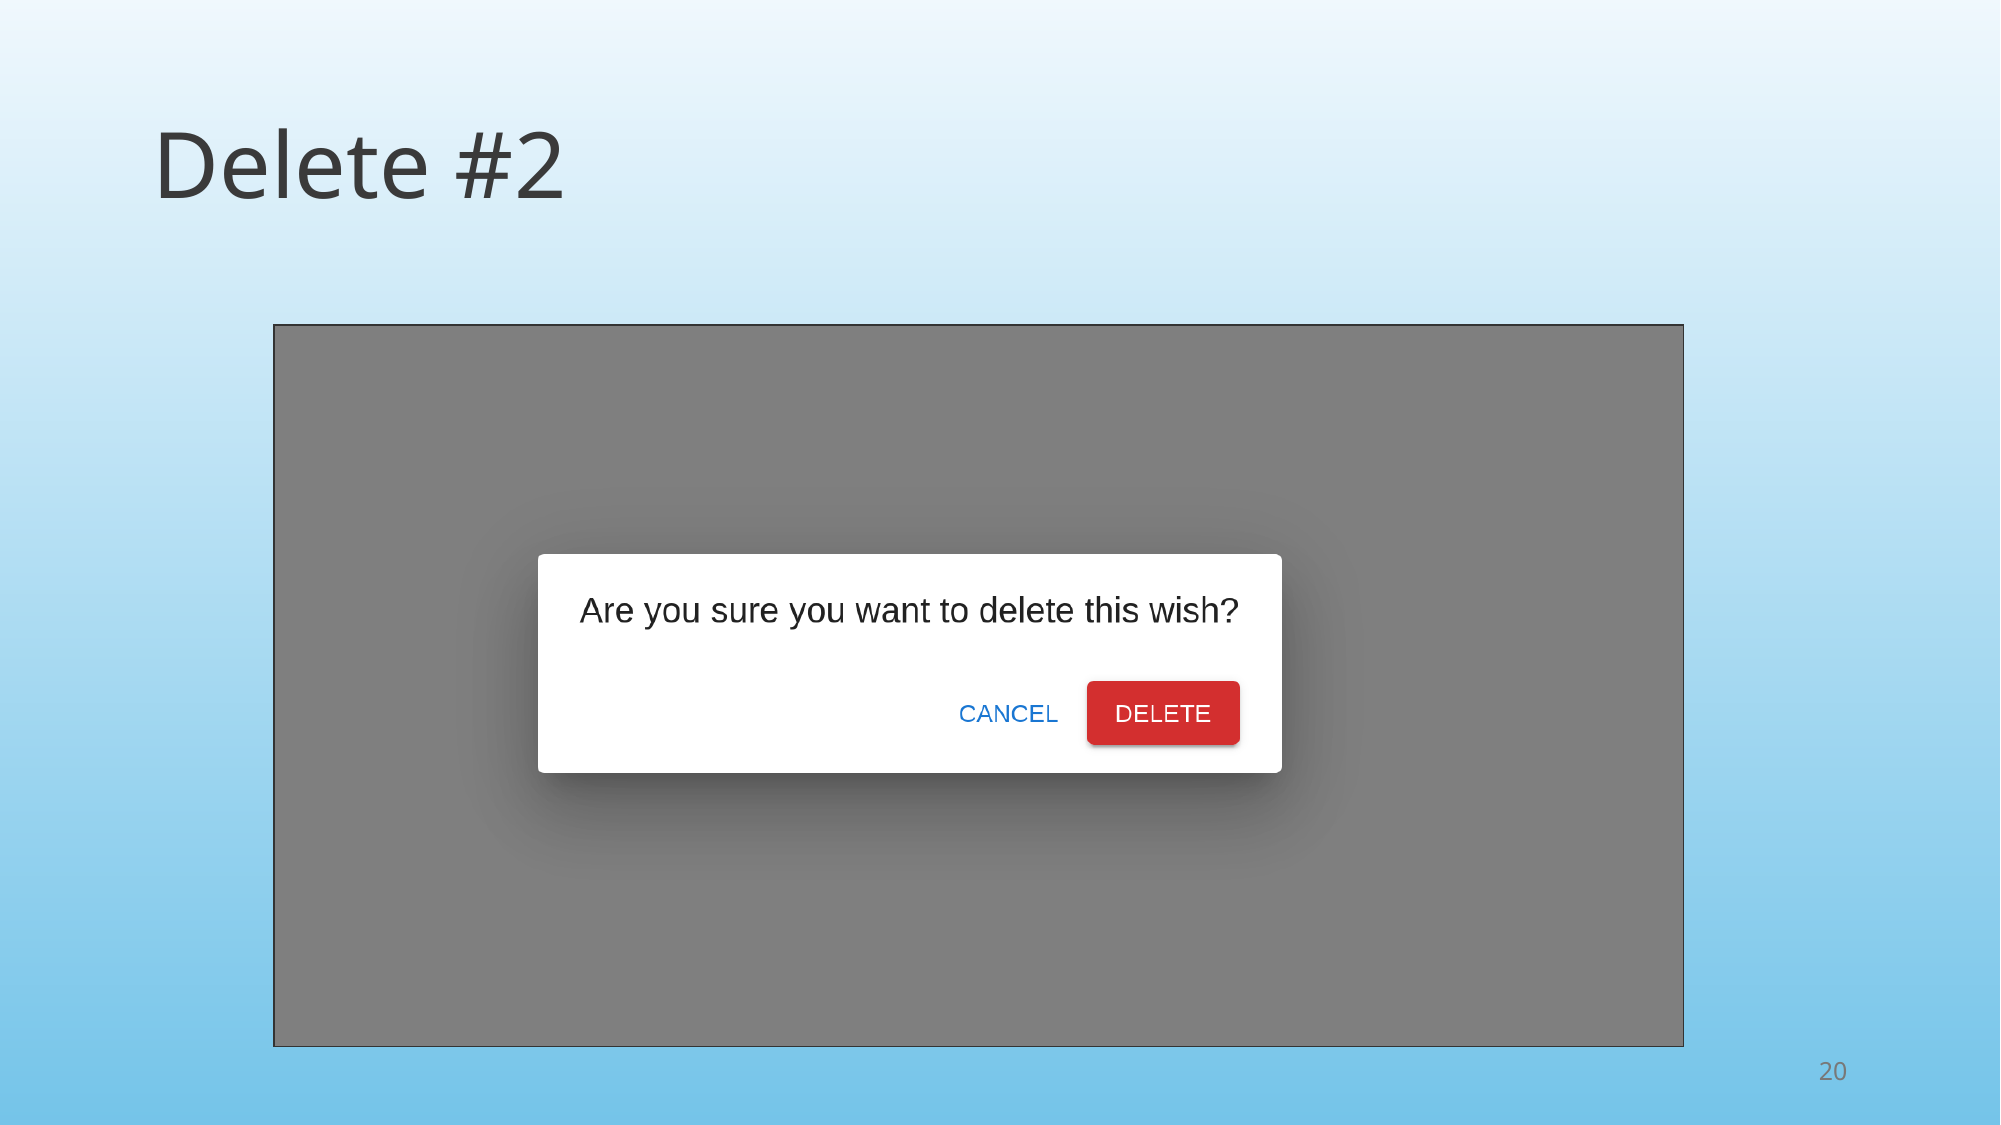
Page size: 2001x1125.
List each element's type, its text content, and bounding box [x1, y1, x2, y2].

slide_number 20 [1412, 1042, 1863, 1103]
picture [273, 324, 1684, 1047]
title Delete #2 [137, 59, 1863, 278]
